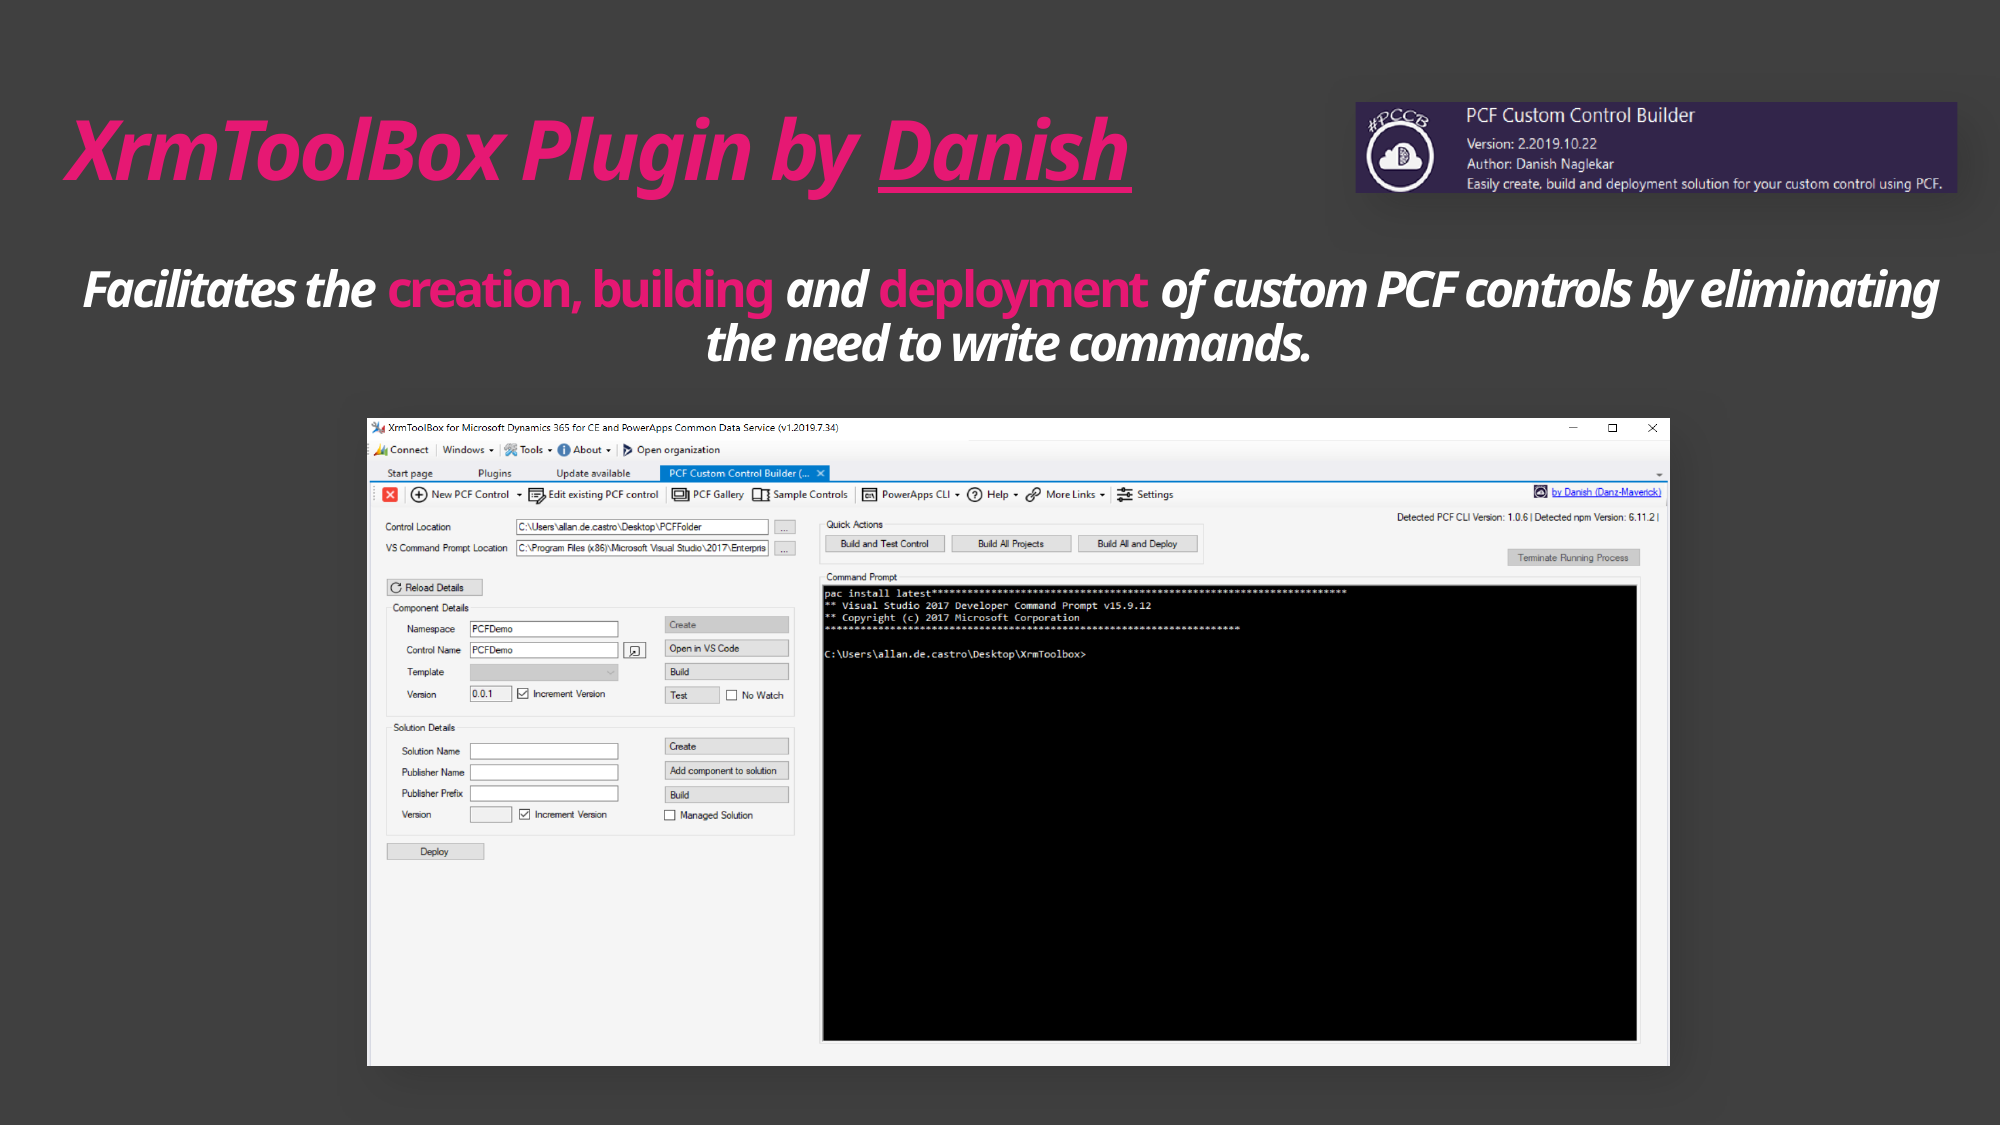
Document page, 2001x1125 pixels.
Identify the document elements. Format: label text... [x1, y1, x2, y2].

picture [1355, 102, 1958, 193]
picture [367, 418, 1670, 1066]
text_box XrmToolBox Plugin by Danish [52, 89, 1327, 218]
text_box Facilitates the creation, building and deployment of custom PCF controls by eliminating the need to write commands. [62, 257, 1958, 398]
